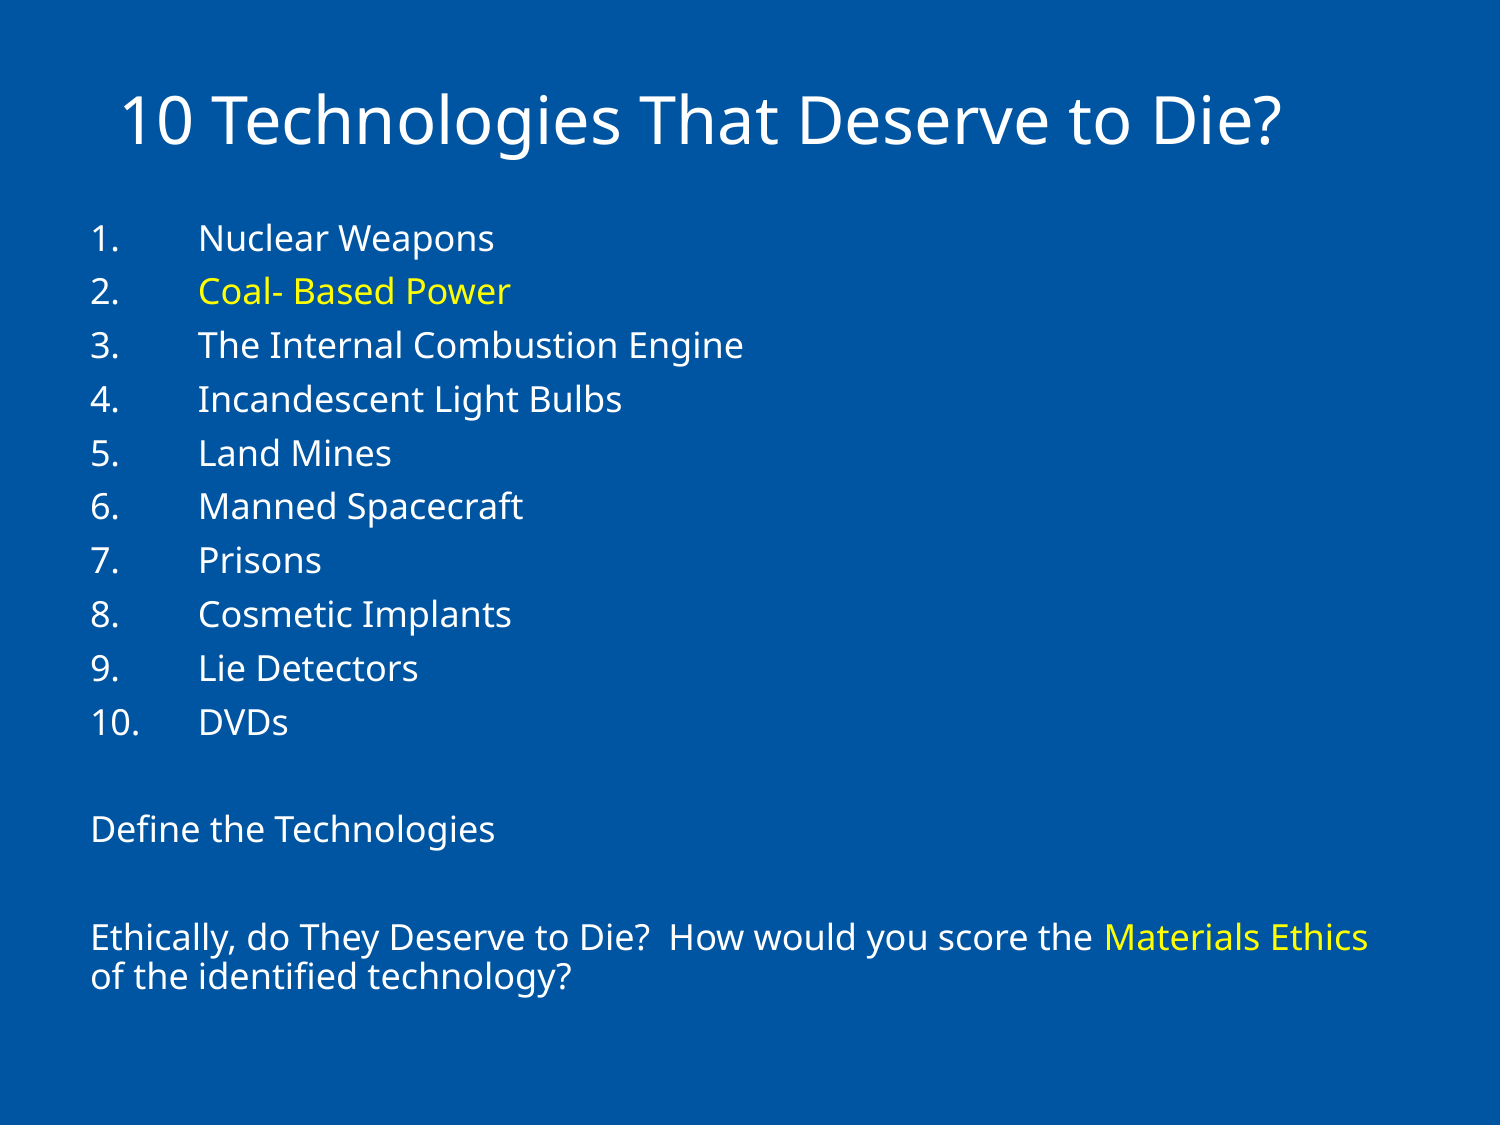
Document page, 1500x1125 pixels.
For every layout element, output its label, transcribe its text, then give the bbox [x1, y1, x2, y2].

list 1. Nuclear Weapons 2. Coal- Based Power 3. The Internal Combustion Engine 4. Incandescent Light Bulbs 5. Land Mines 6. Manned Spacecraft 7. Prisons 8. Cosmetic Implants 9. Lie Detectors 10. DVDs Define the Technologies Ethically, do They Deserve to Die? How would you score the Materials Ethics of the identified technology? [75, 212, 1425, 1005]
title 10 Technologies That Deserve to Die? [103, 0, 1397, 212]
